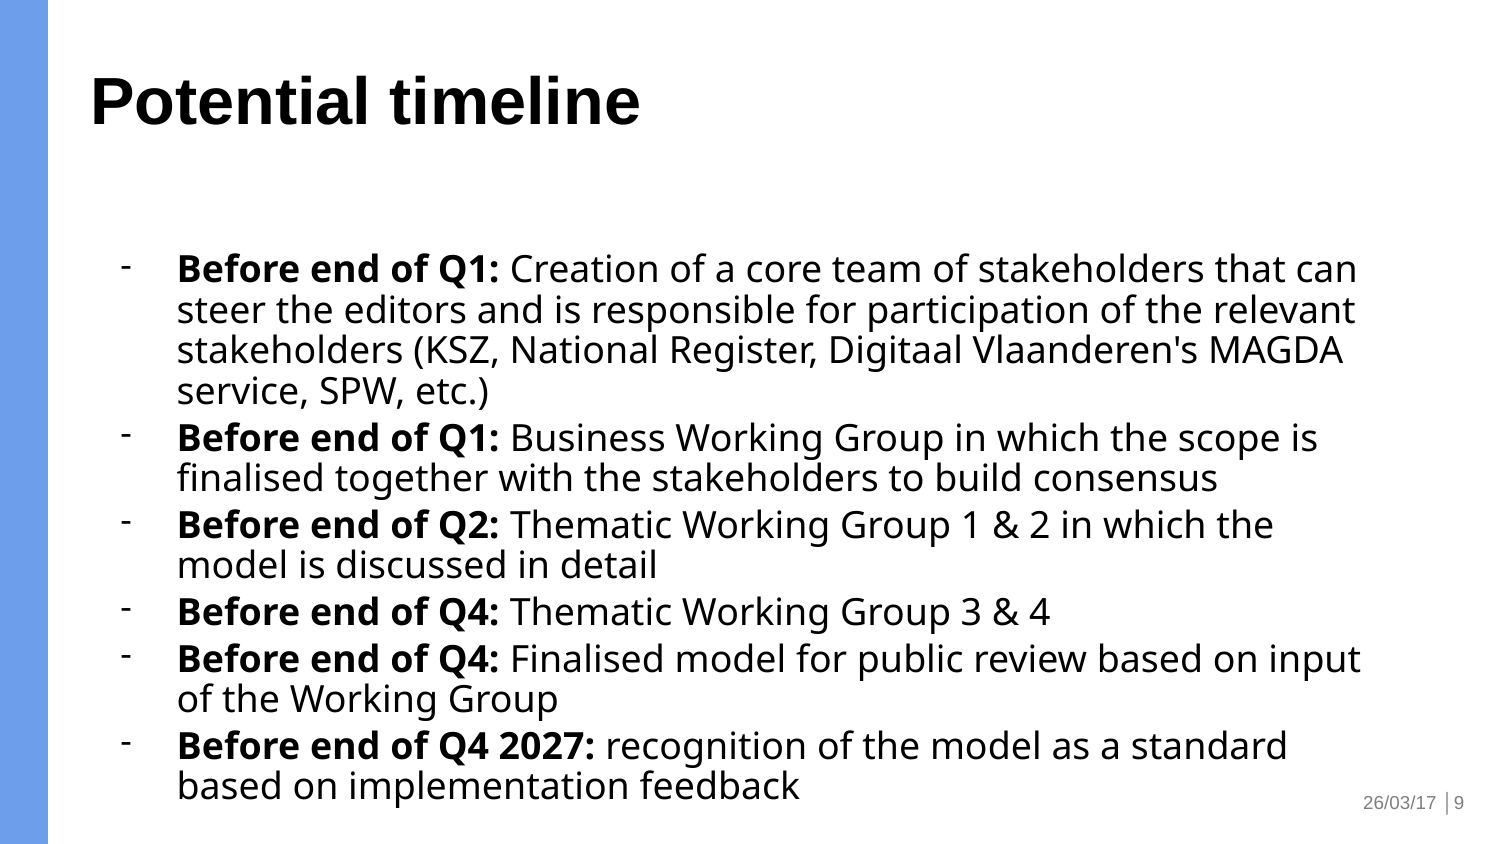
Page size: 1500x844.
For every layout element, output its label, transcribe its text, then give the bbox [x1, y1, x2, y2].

list Before end of Q1: Creation of a core team of stakeholders that can steer the editors and is responsible for participation of the relevant stakeholders (KSZ, National Register, Digitaal Vlaanderen's MAGDA service, SPW, etc.) Before end of Q1: Business Working Group in which the scope is finalised together with the stakeholders to build consensus Before end of Q2: Thematic Working Group 1 & 2 in which the model is discussed in detail Before end of Q4: Thematic Working Group 3 & 4 Before end of Q4: Finalised model for public review based on input of the Working Group Before end of Q4 2027: recognition of the model as a standard based on implementation feedback [88, 235, 1412, 688]
title Potential timeline [74, 42, 1293, 181]
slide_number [1127, 778, 1480, 825]
